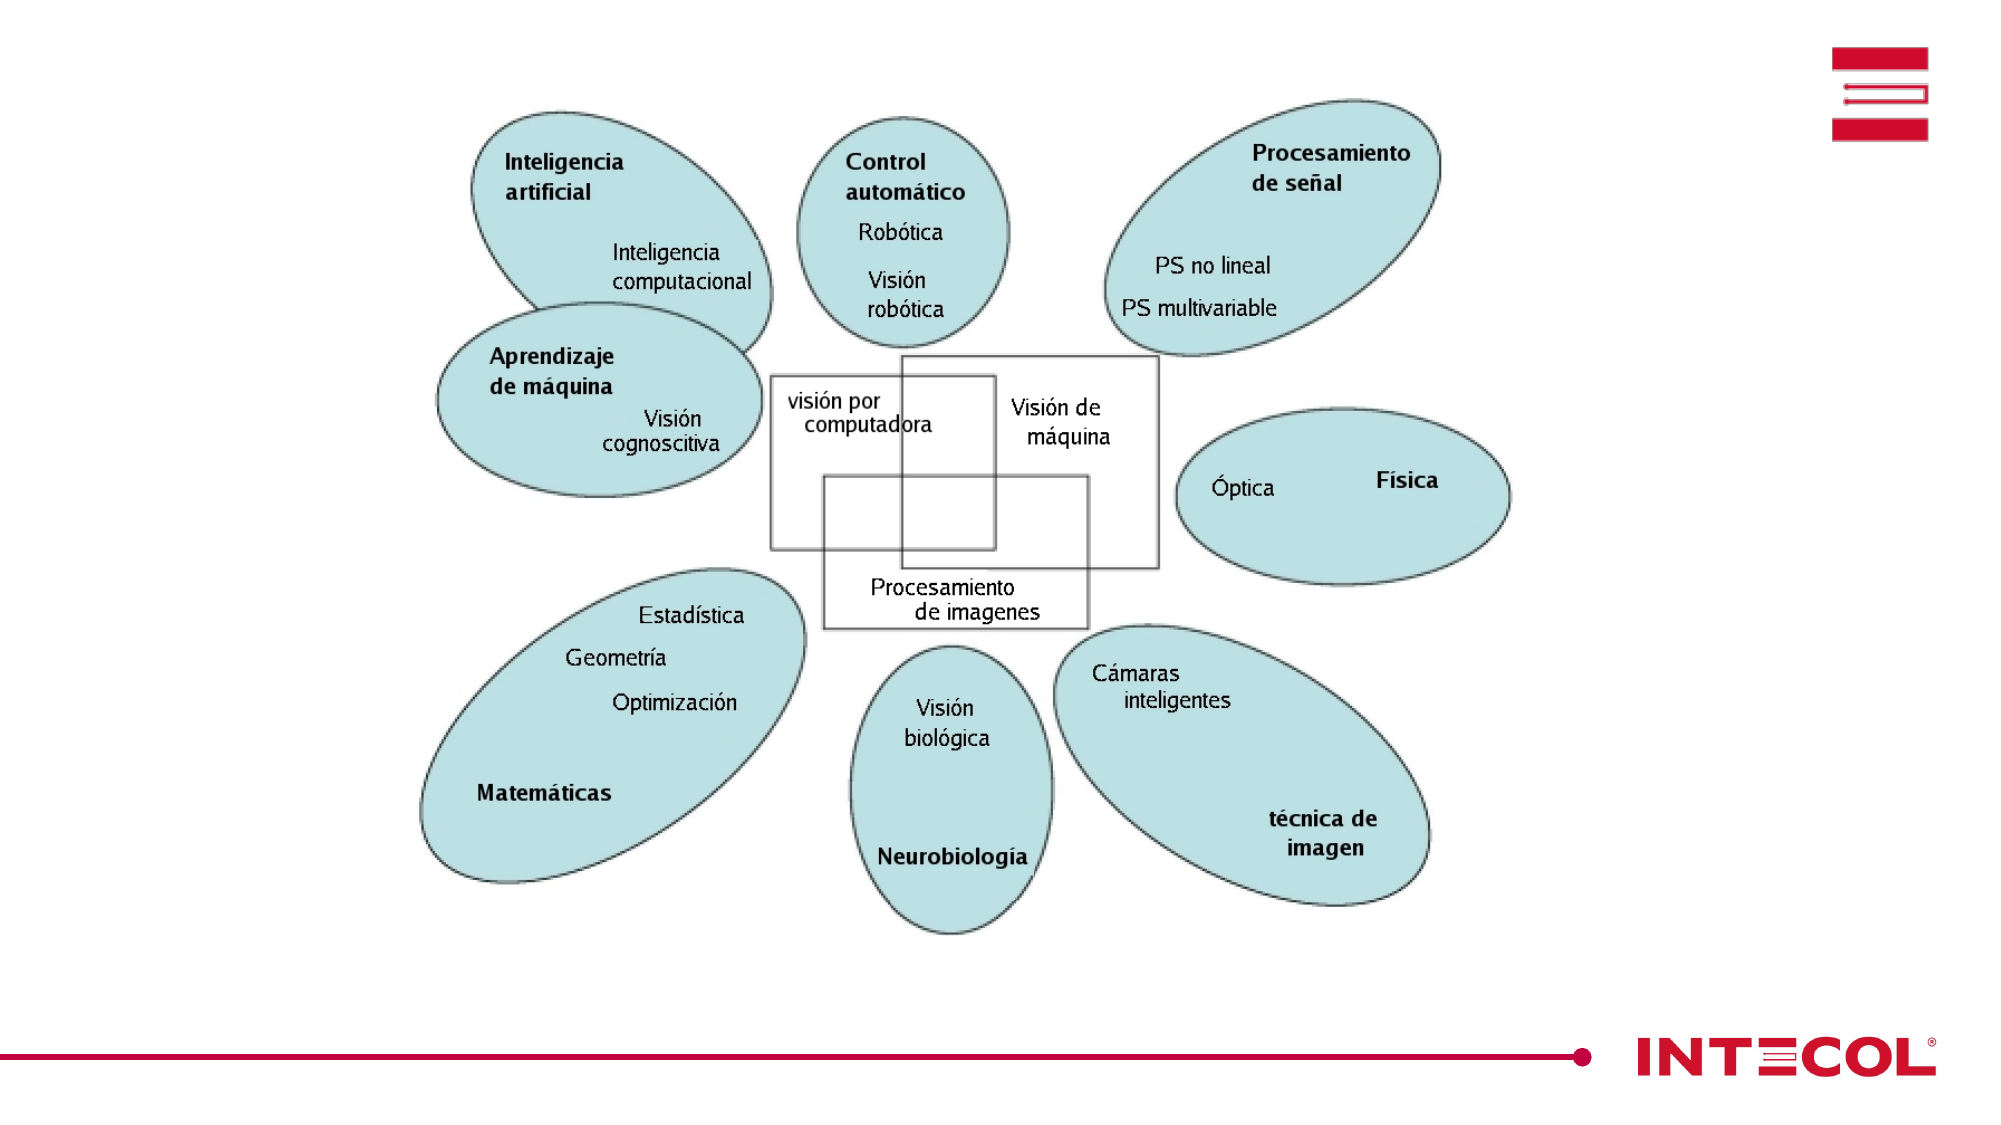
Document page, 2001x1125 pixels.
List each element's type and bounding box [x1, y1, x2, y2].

picture [417, 96, 1515, 937]
picture [1787, 0, 1974, 186]
picture [1631, 1024, 1945, 1090]
